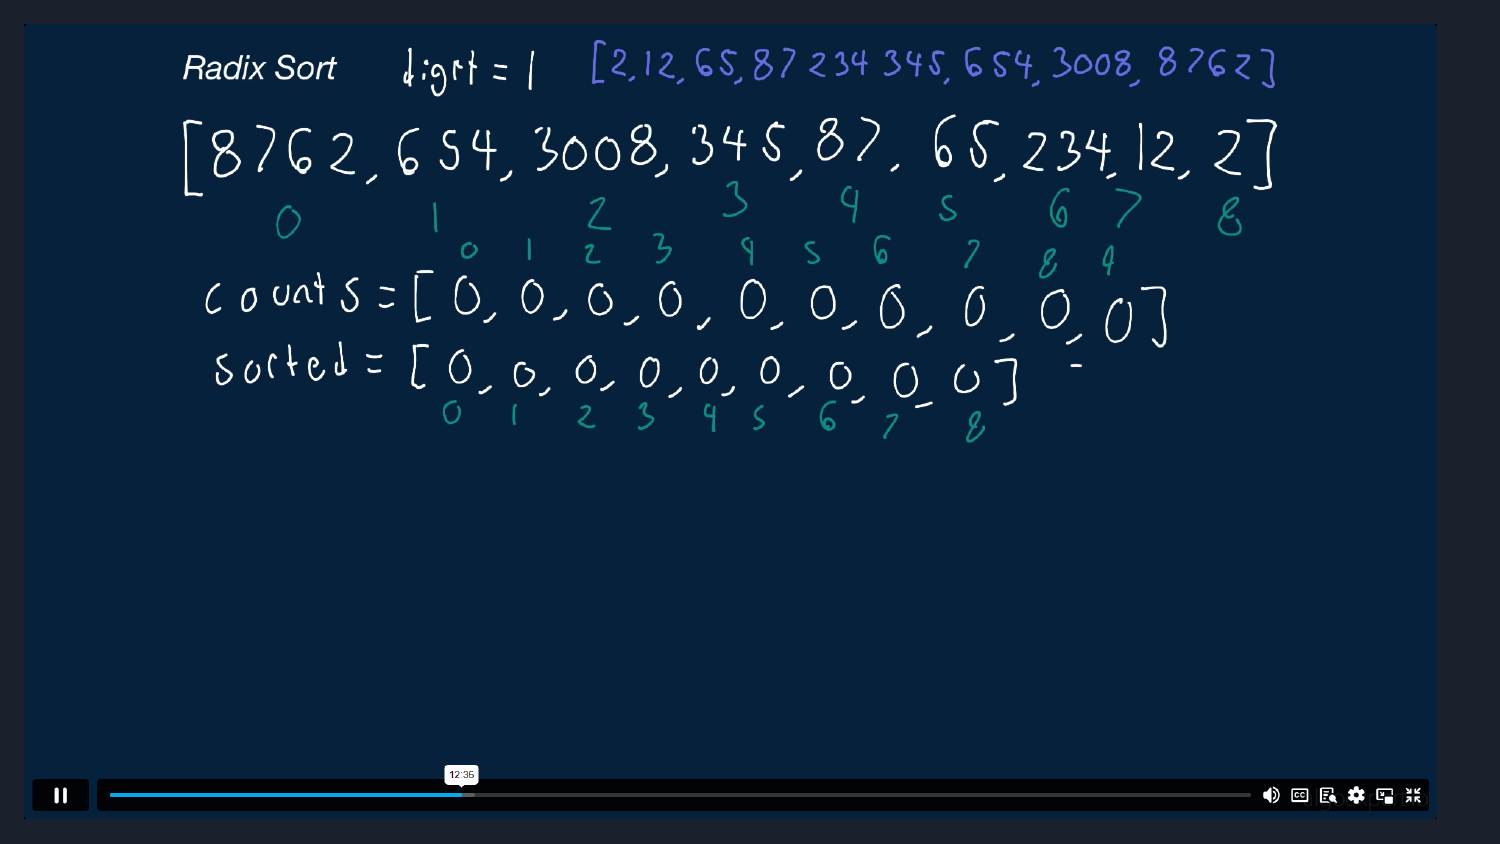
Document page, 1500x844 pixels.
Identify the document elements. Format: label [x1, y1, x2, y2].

picture [24, 24, 1437, 819]
